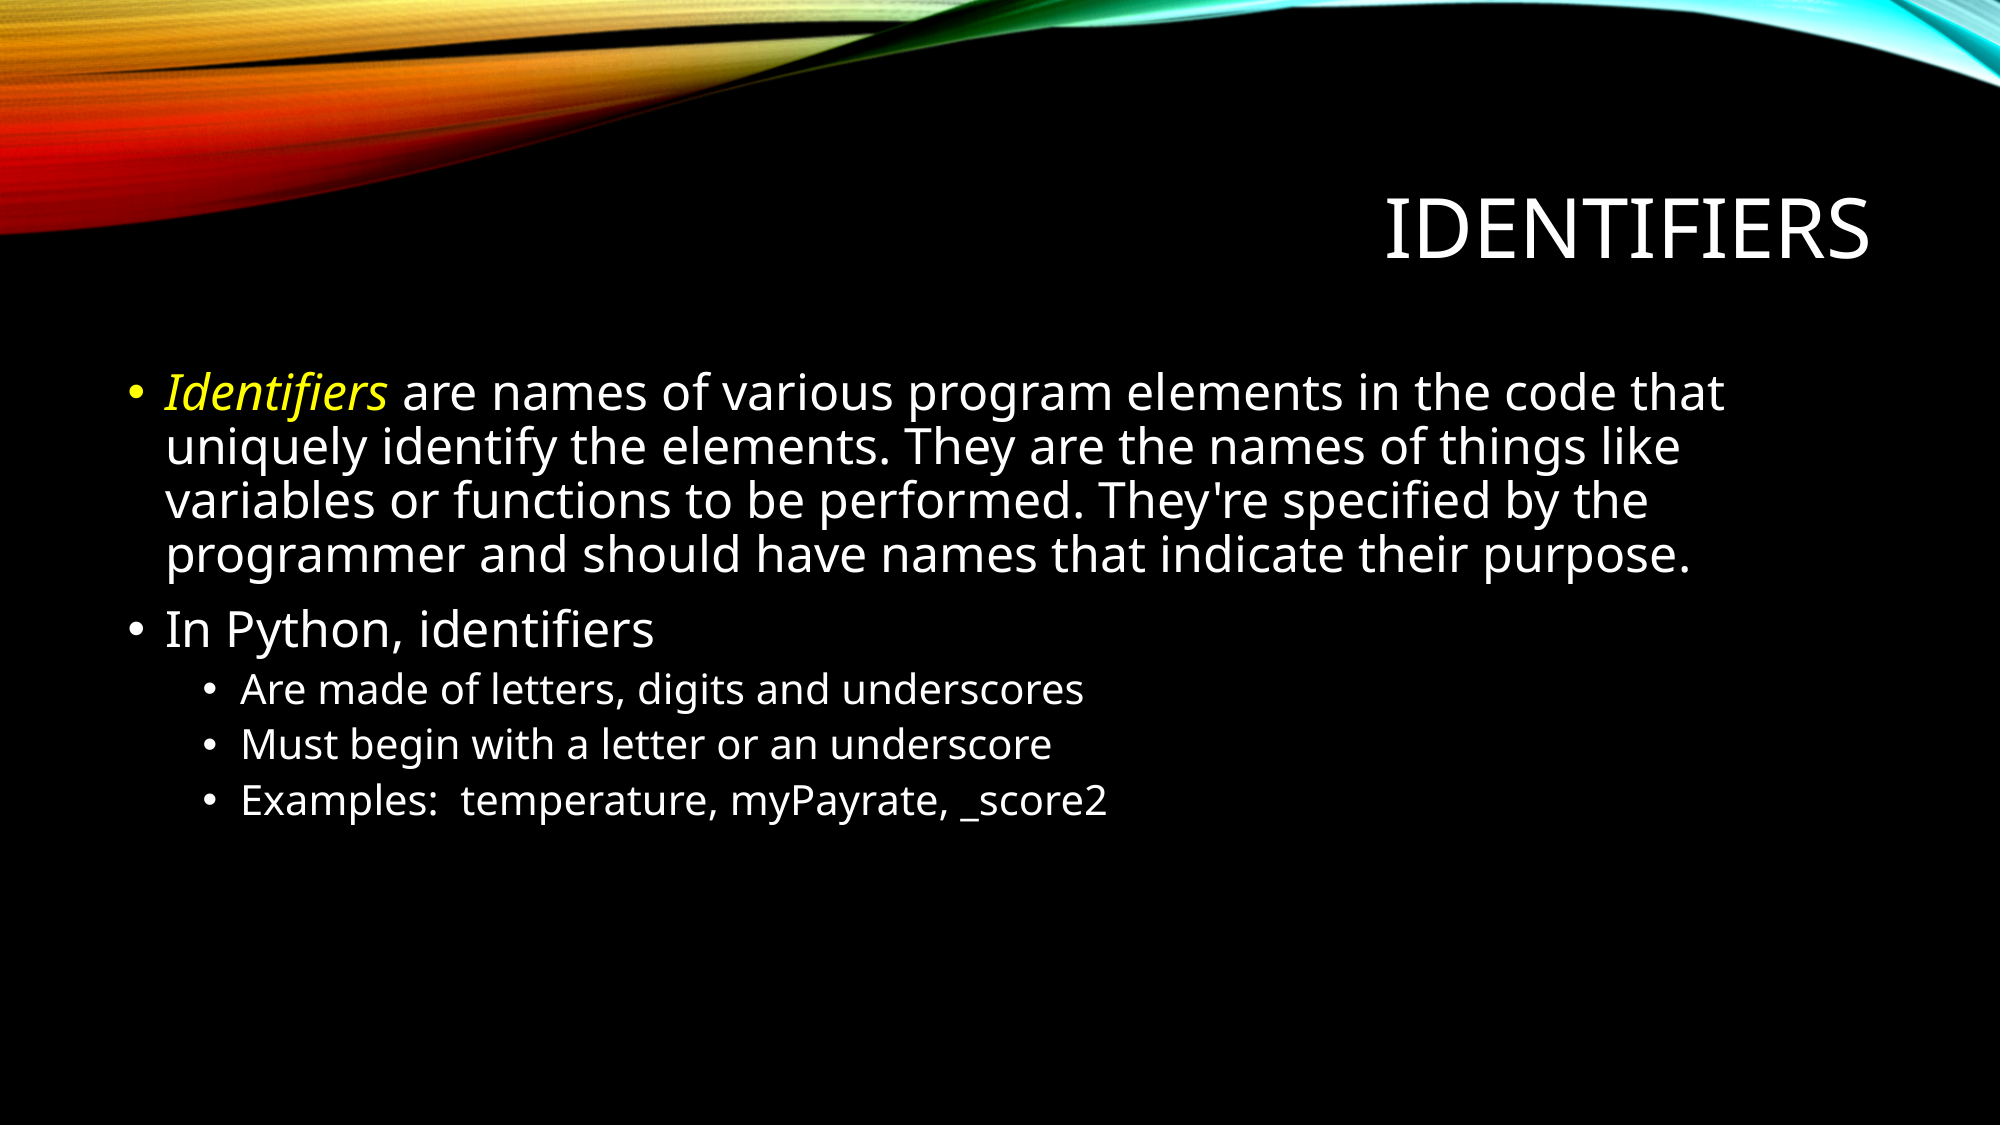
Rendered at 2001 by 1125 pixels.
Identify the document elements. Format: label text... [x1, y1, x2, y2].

picture [0, 0, 2000, 237]
list Identifiers are names of various program elements in the code that uniquely identify the elements. They are the names of things like variables or functions to be performed. They're specified by the programmer and should have names that indicate their purpose. In Python, identifiers Are made of letters, digits and underscores Must begin with a letter or an underscore Examples: temperature, myPayrate, _score2 [112, 360, 1888, 1021]
title Identifiers [474, 125, 1888, 338]
